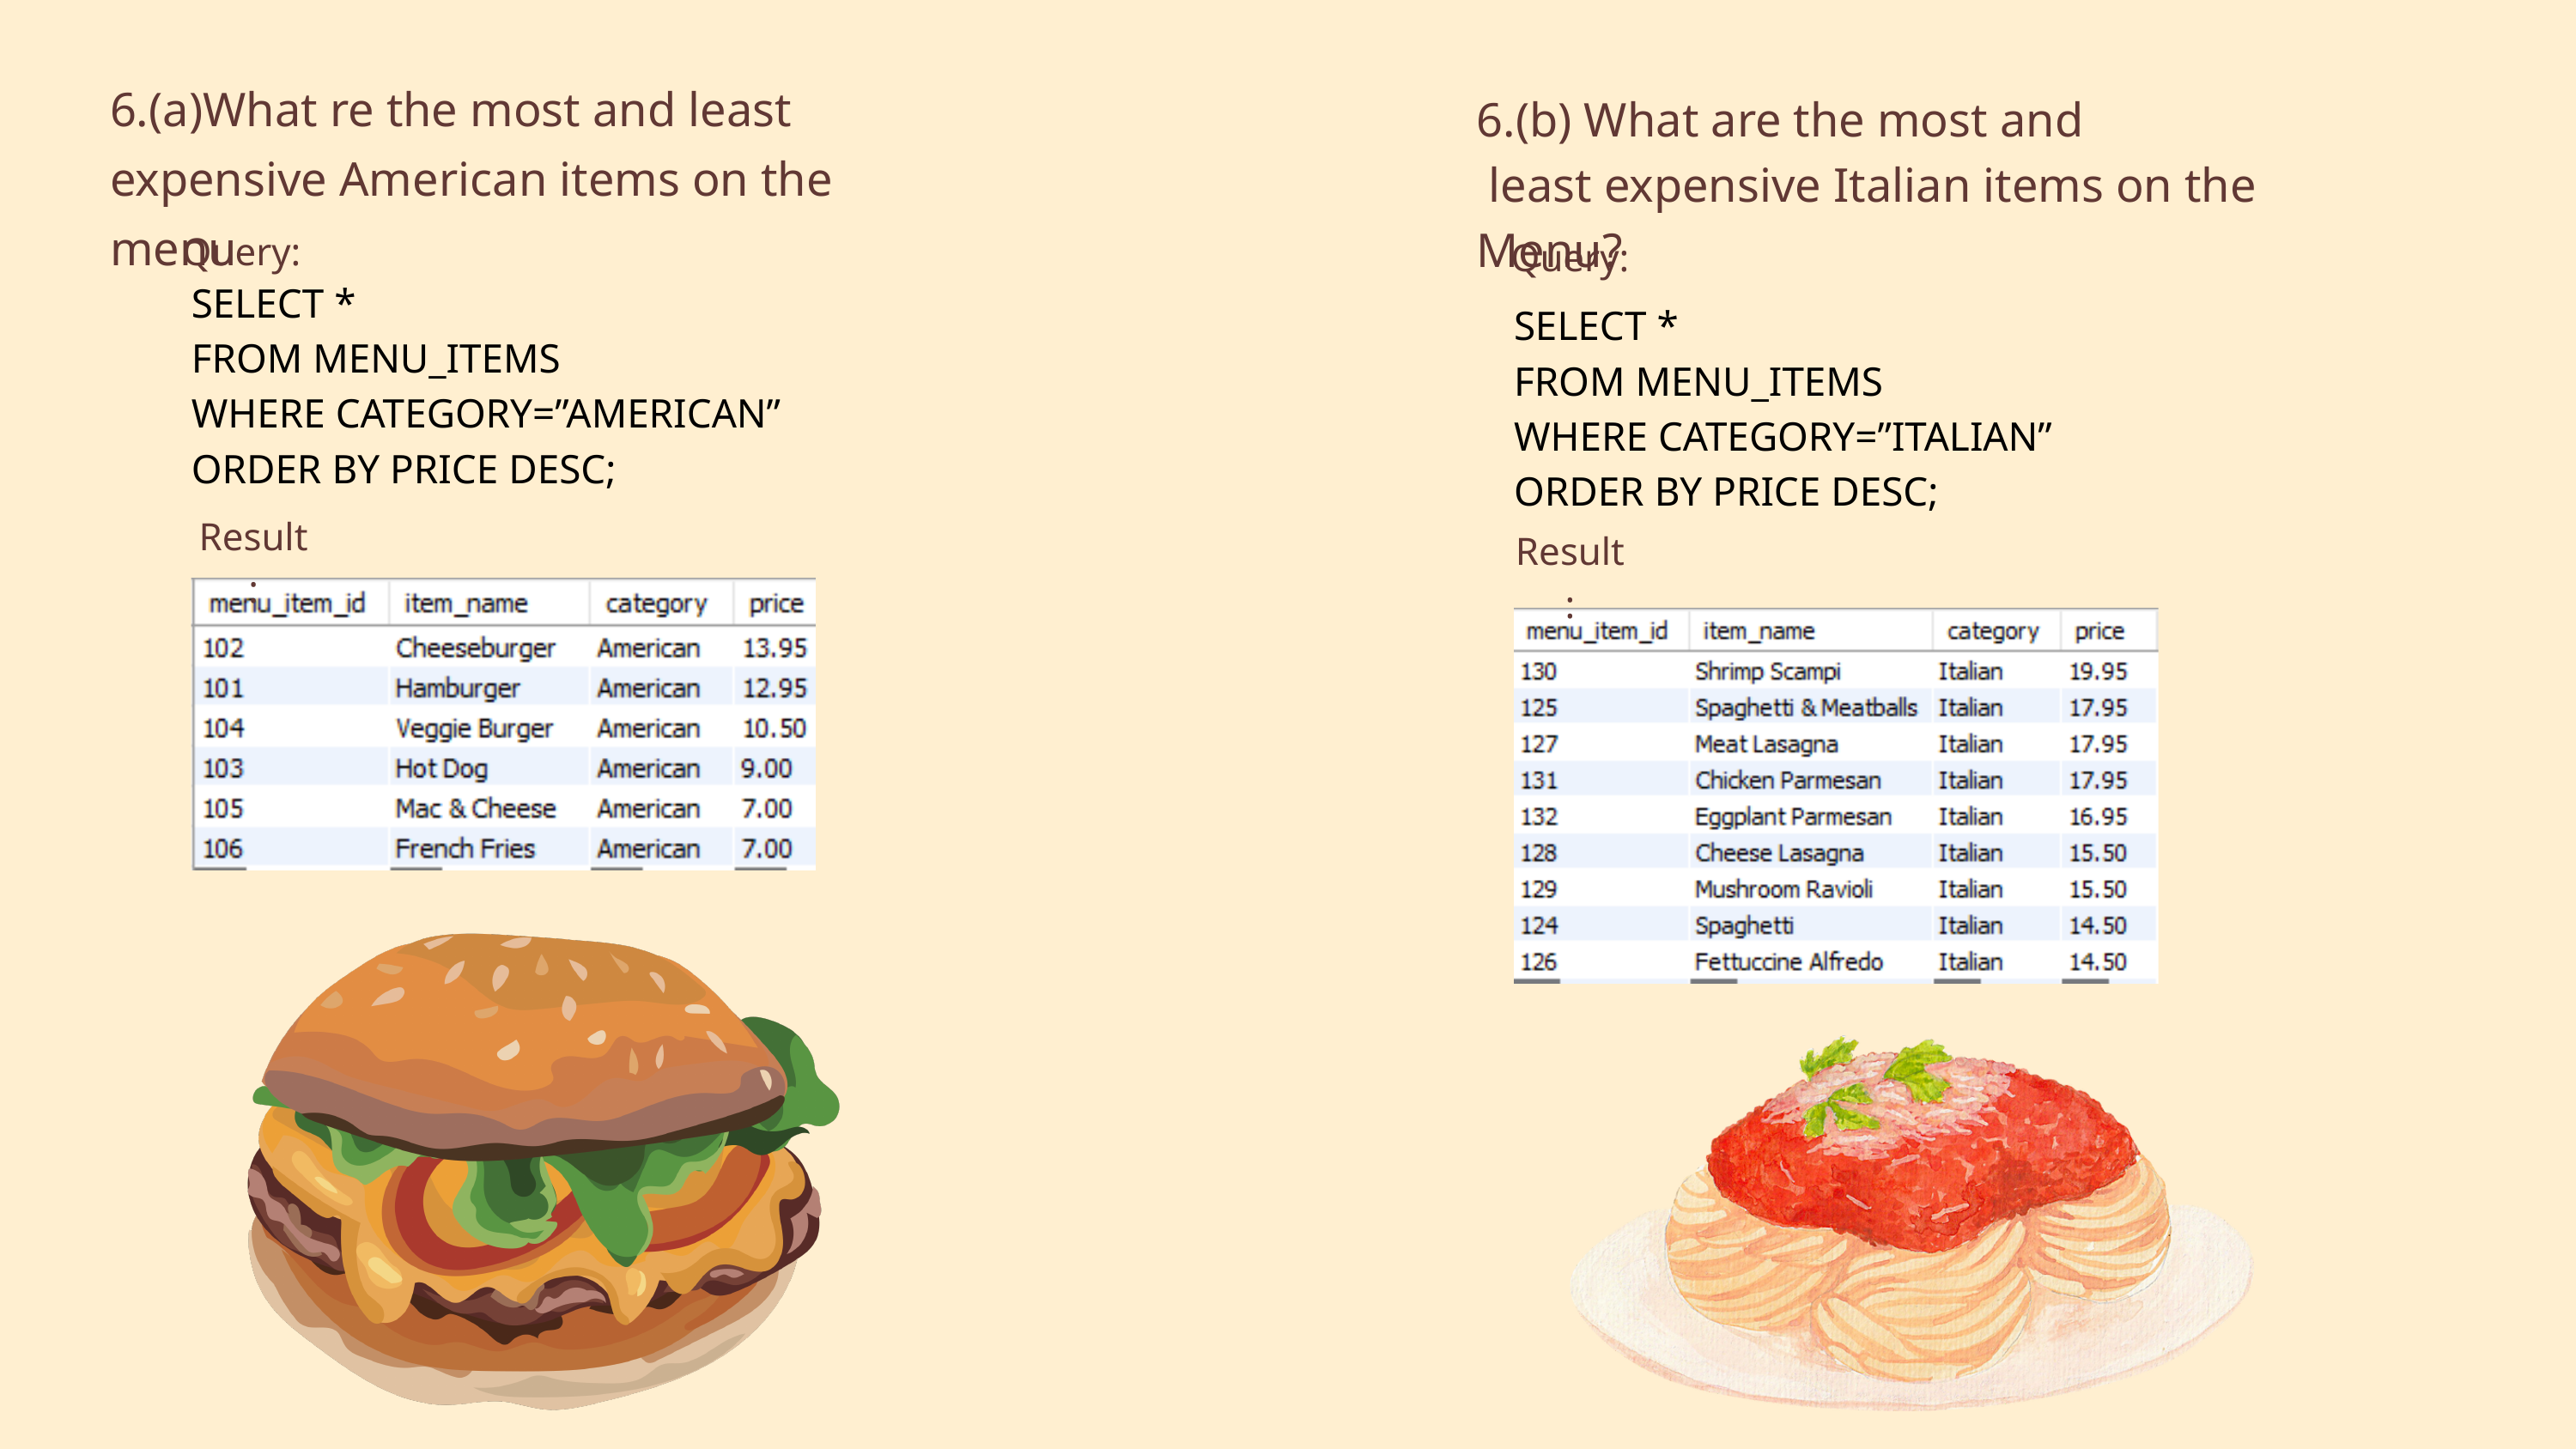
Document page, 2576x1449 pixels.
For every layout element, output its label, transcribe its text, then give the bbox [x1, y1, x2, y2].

text_box [191, 578, 816, 870]
text_box [1570, 1035, 2255, 1411]
text_box 6.(b) What are the most and least expensive Italian items on the Menu? [1476, 81, 2348, 277]
text_box [1514, 608, 2159, 984]
text_box [241, 931, 841, 1411]
text_box SELECT * FROM MENU_ITEMS WHERE CATEGORY=”AMERICAN” ORDER BY PRICE DESC; [191, 270, 804, 492]
text_box SELECT * FROM MENU_ITEMS WHERE CATEGORY=”ITALIAN” ORDER BY PRICE DESC; [1514, 293, 2072, 514]
text_box Result: [1514, 520, 1626, 626]
text_box Query: [1358, 226, 1782, 279]
text_box Result: [197, 505, 310, 611]
text_box 6.(a)What re the most and least expensive American items on the menu [110, 65, 927, 276]
text_box Query: [30, 221, 454, 274]
